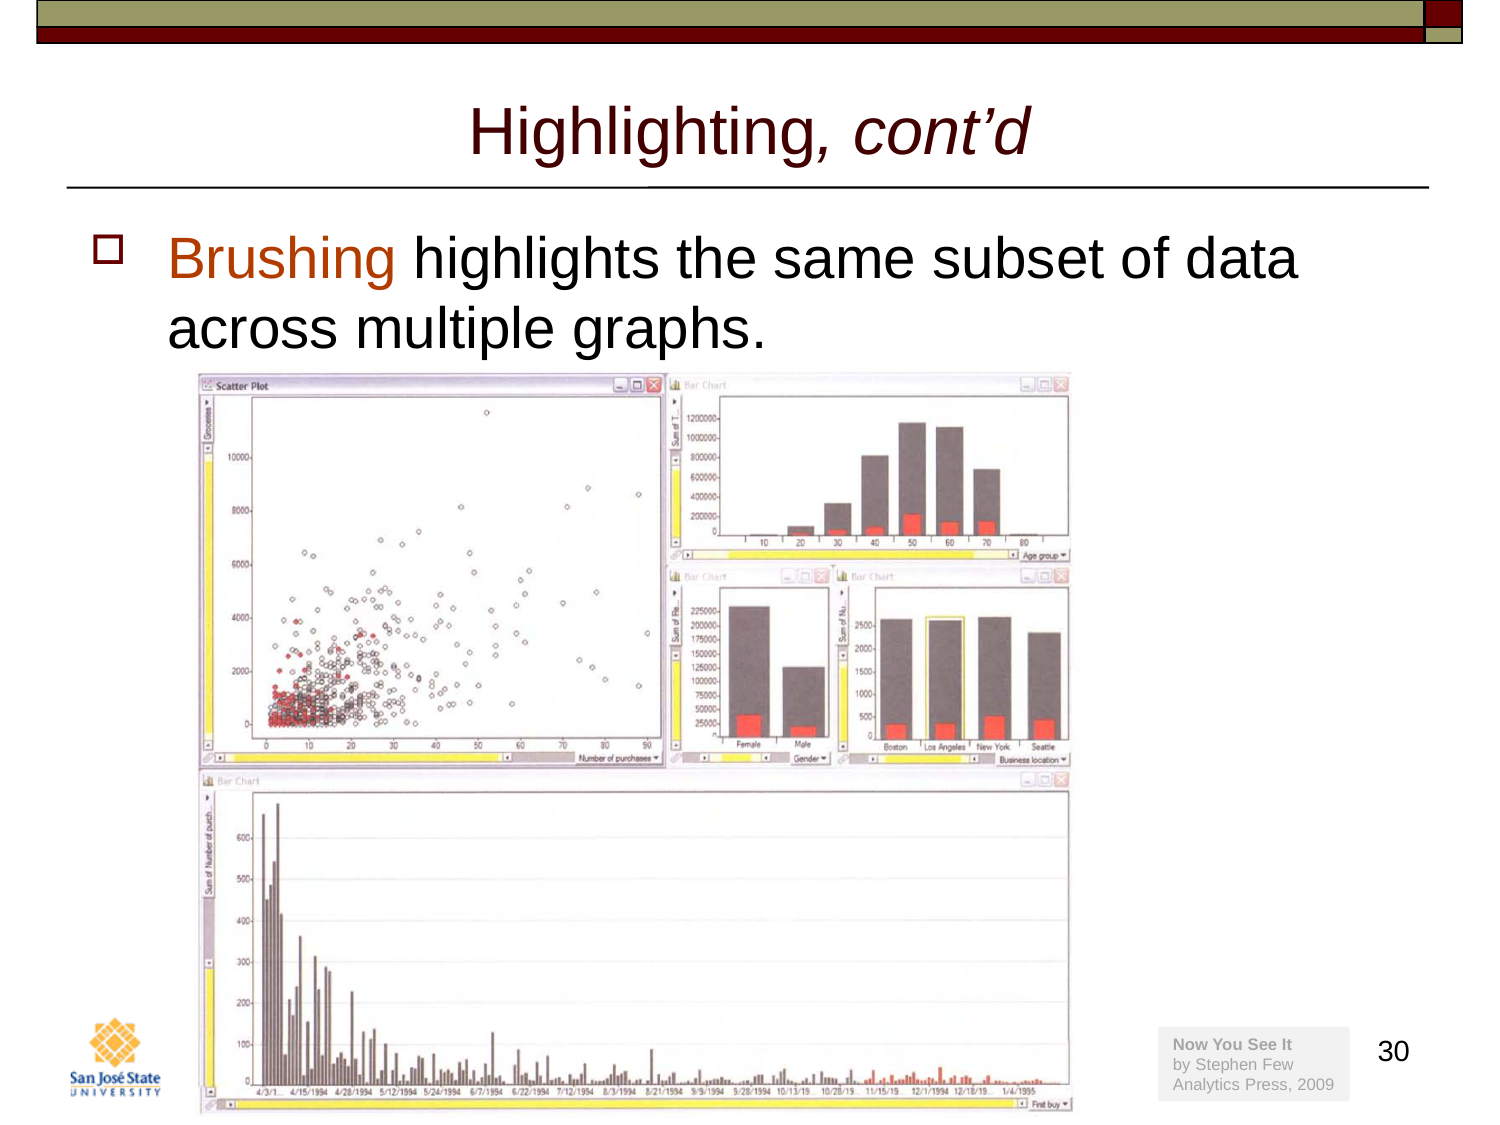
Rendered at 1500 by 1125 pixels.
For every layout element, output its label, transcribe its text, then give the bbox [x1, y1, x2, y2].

text_box Now You See It by Stephen Few Analytics Press, 2009 [1158, 1026, 1350, 1102]
picture [60, 1012, 166, 1112]
slide_number 30 [1112, 1025, 1425, 1100]
title Highlighting, cont’d [75, 67, 1425, 175]
list Brushing highlights the same subset of data across multiple graphs. [75, 212, 1425, 368]
picture [191, 367, 1081, 1118]
